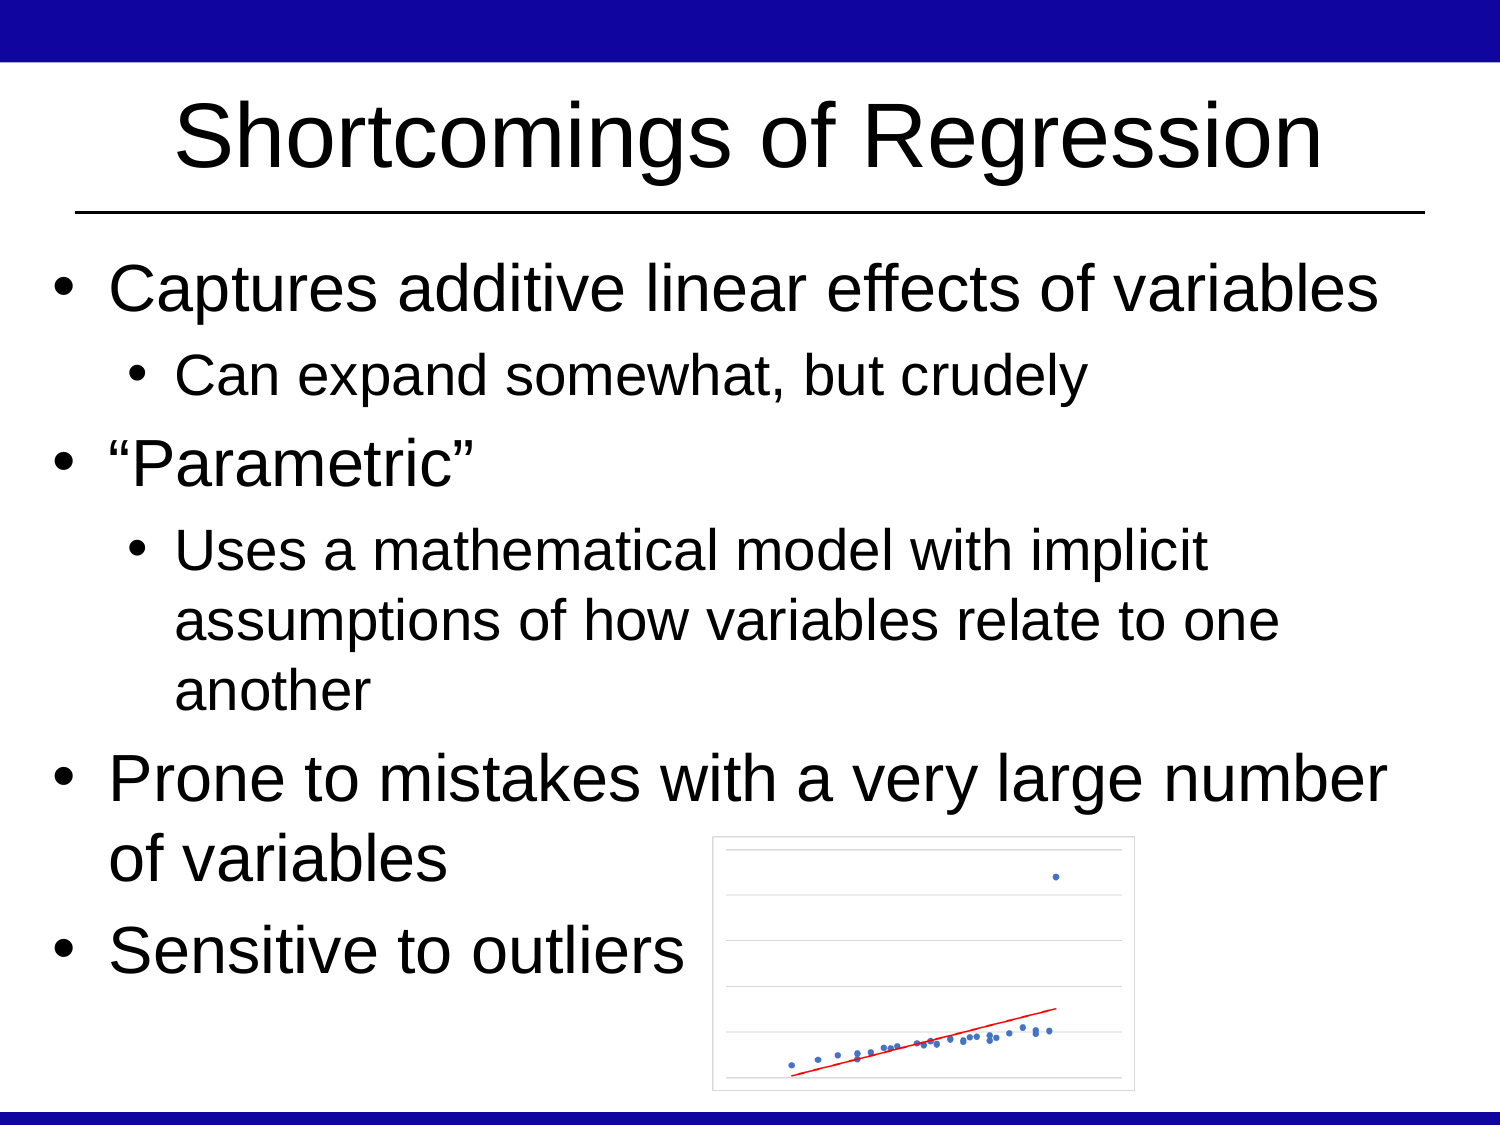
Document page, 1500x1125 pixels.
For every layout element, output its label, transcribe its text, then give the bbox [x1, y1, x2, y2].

list Captures additive linear effects of variables Can expand somewhat, but crudely “Parametric” Uses a mathematical model with implicit assumptions of how variables relate to one another Prone to mistakes with a very large number of variables Sensitive to outliers [37, 237, 1450, 913]
title Shortcomings of Regression [75, 37, 1425, 225]
picture [712, 836, 1135, 1091]
